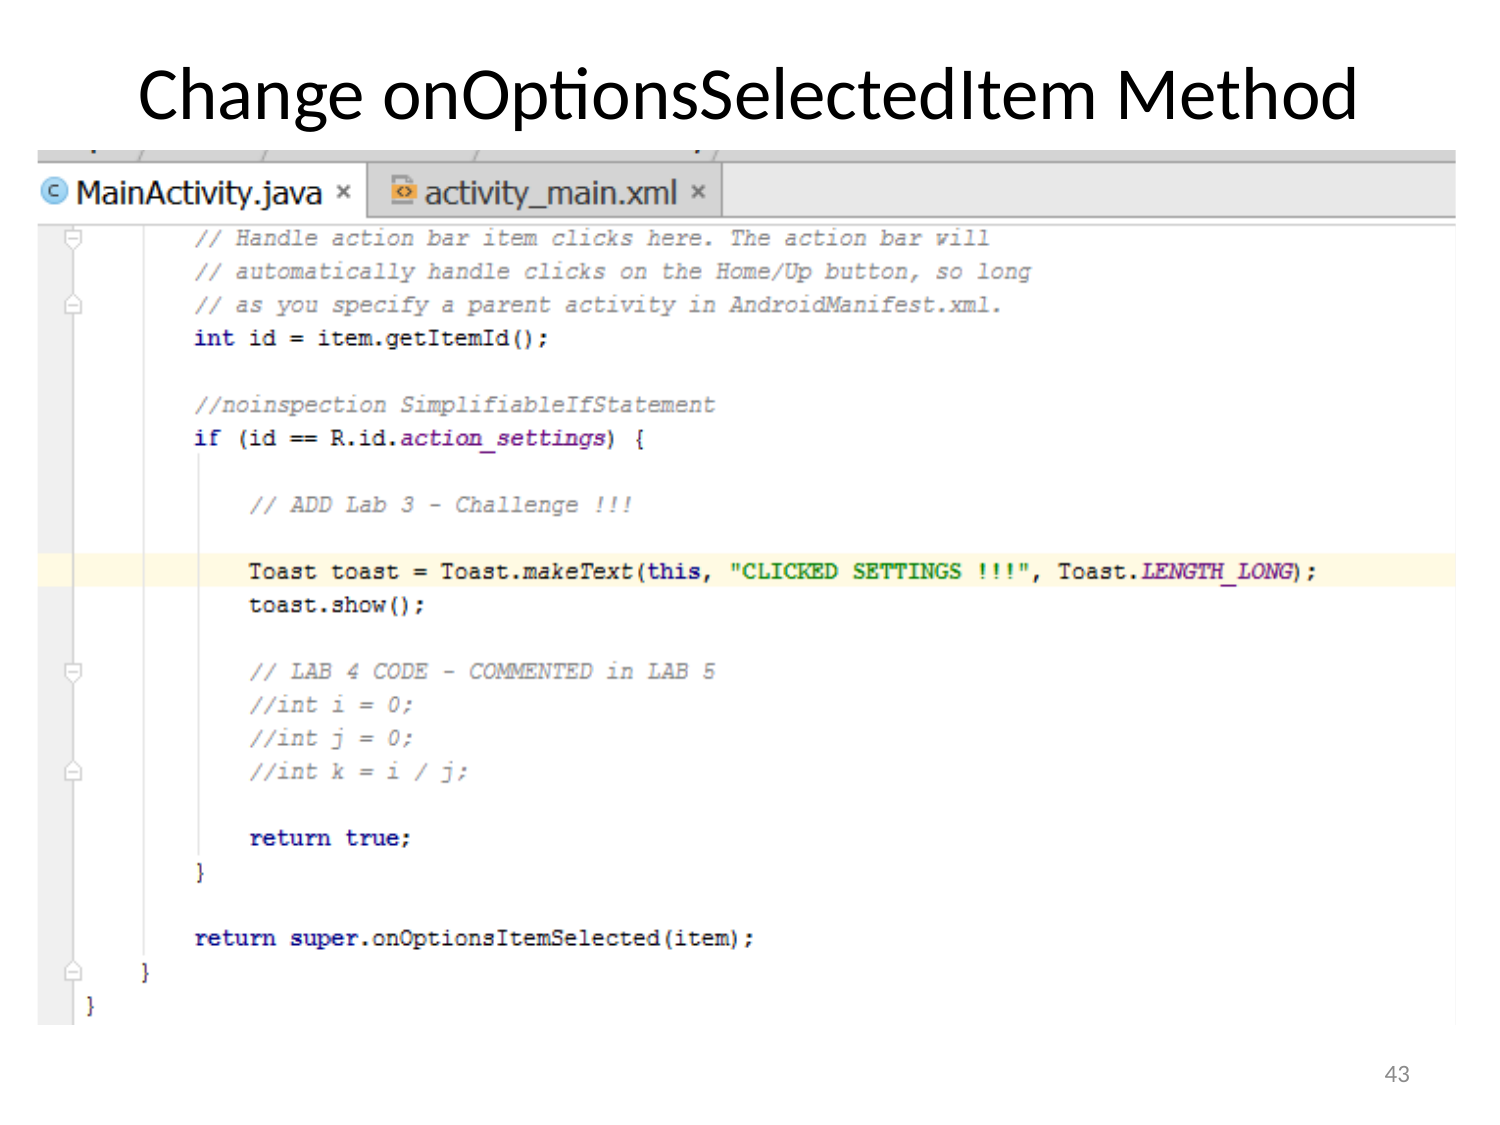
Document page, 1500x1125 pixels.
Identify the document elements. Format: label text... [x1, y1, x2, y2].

picture [37, 149, 1456, 1026]
text_box Change onOptionsSelectedItem Method [74, 37, 1425, 148]
slide_number 43 [1074, 1042, 1425, 1103]
